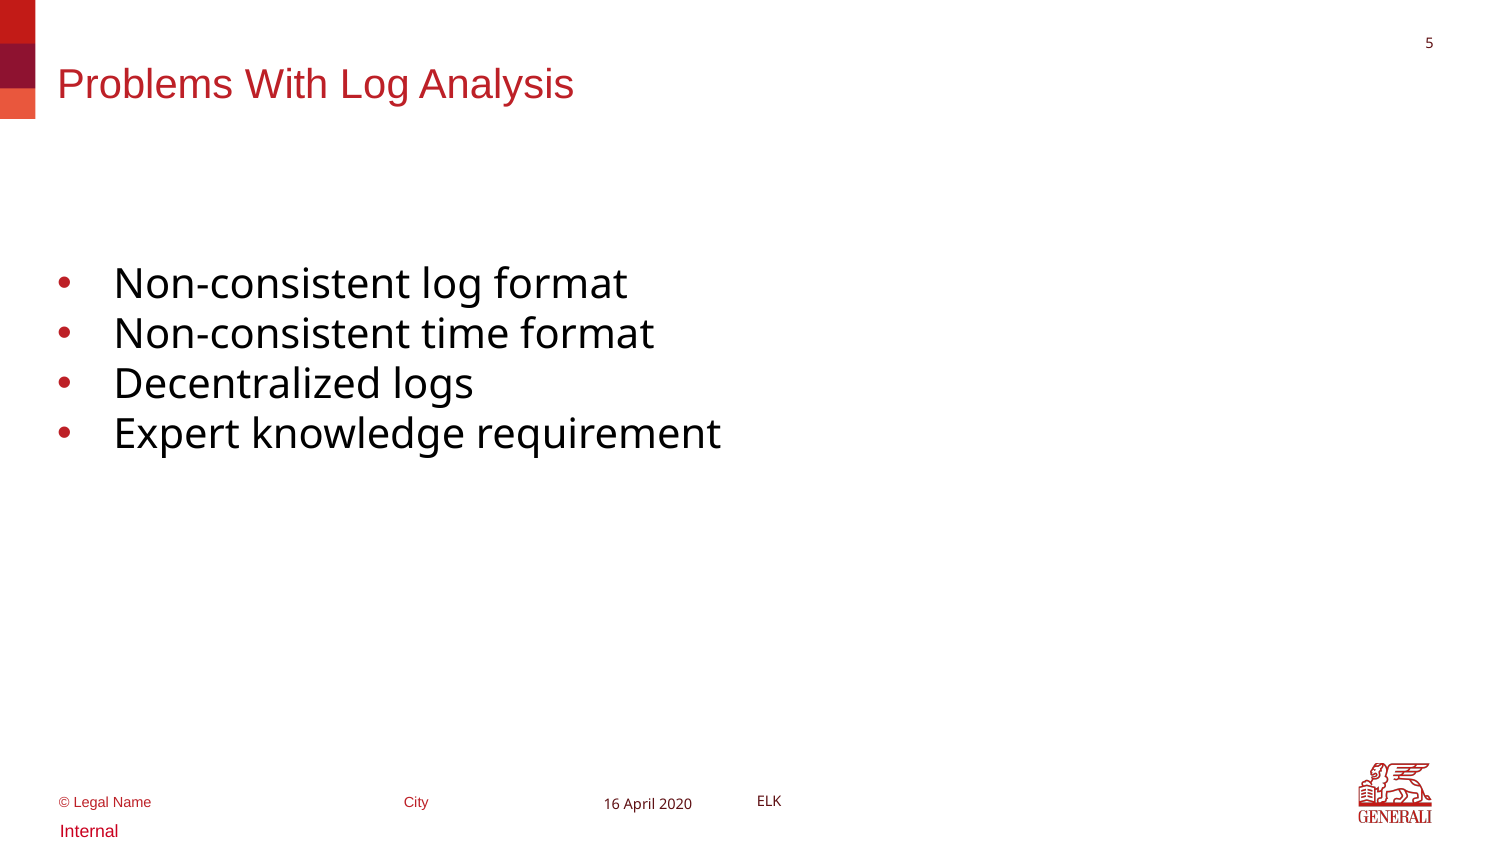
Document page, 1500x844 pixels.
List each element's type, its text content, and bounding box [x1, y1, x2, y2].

footer ELK [756, 794, 1232, 809]
slide_number 5 [1400, 33, 1434, 56]
list Non-consistent log format Non-consistent time format Decentralized logs Expert knowledge requirement [57, 207, 1434, 746]
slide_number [603, 794, 735, 809]
title Problems With Log Analysis [56, 57, 1433, 134]
